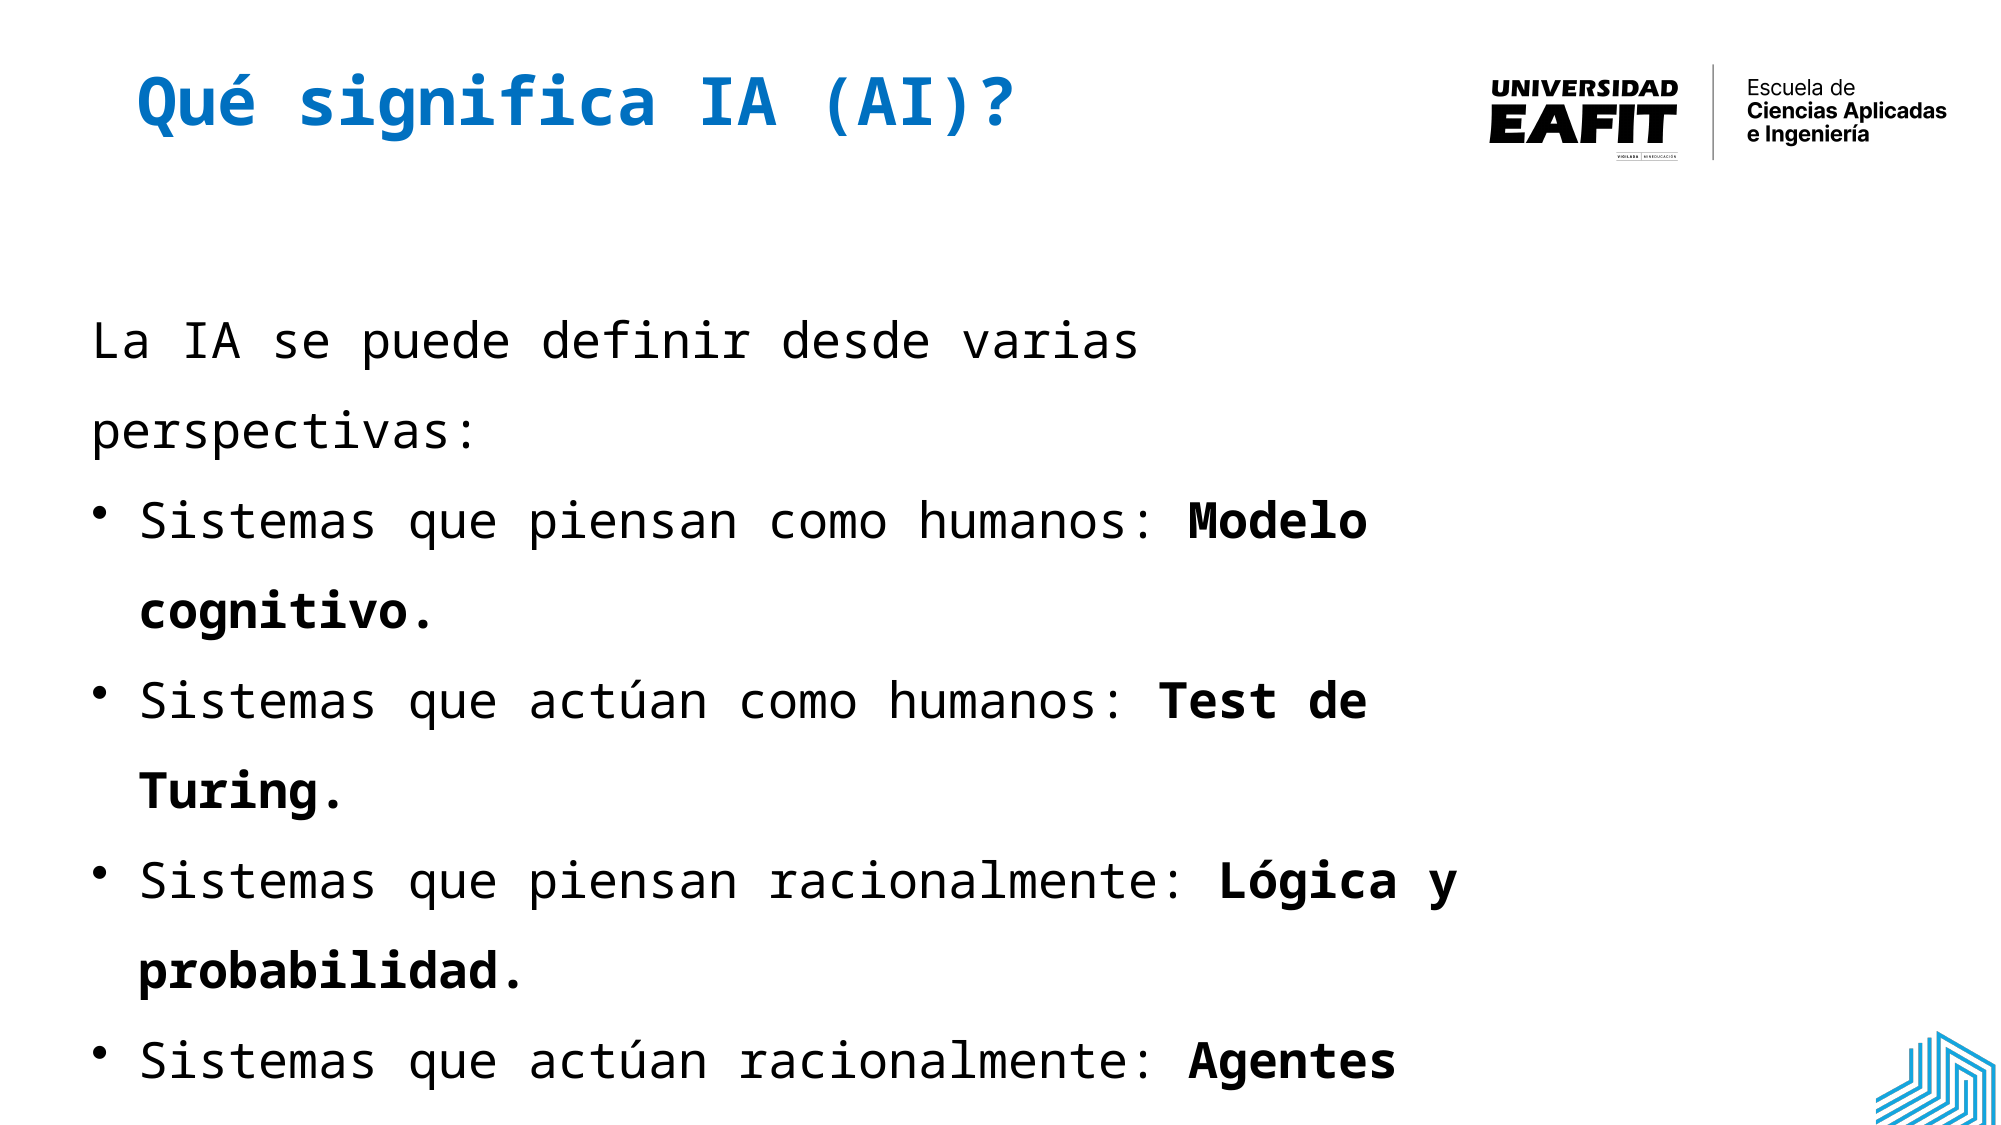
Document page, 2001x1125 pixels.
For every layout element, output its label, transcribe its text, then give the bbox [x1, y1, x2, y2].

picture [1430, 33, 2000, 192]
text_box La IA se puede definir desde varias perspectivas: Sistemas que piensan como humanos: Modelo cognitivo. Sistemas que actúan como humanos: Test de Turing. Sistemas que piensan racionalmente: Lógica y probabilidad. Sistemas que actúan racionalmente: Agentes racionales. [76, 211, 1507, 1125]
text_box Qué significa IA (AI)? [122, 60, 1451, 211]
picture [1873, 1025, 2000, 1125]
